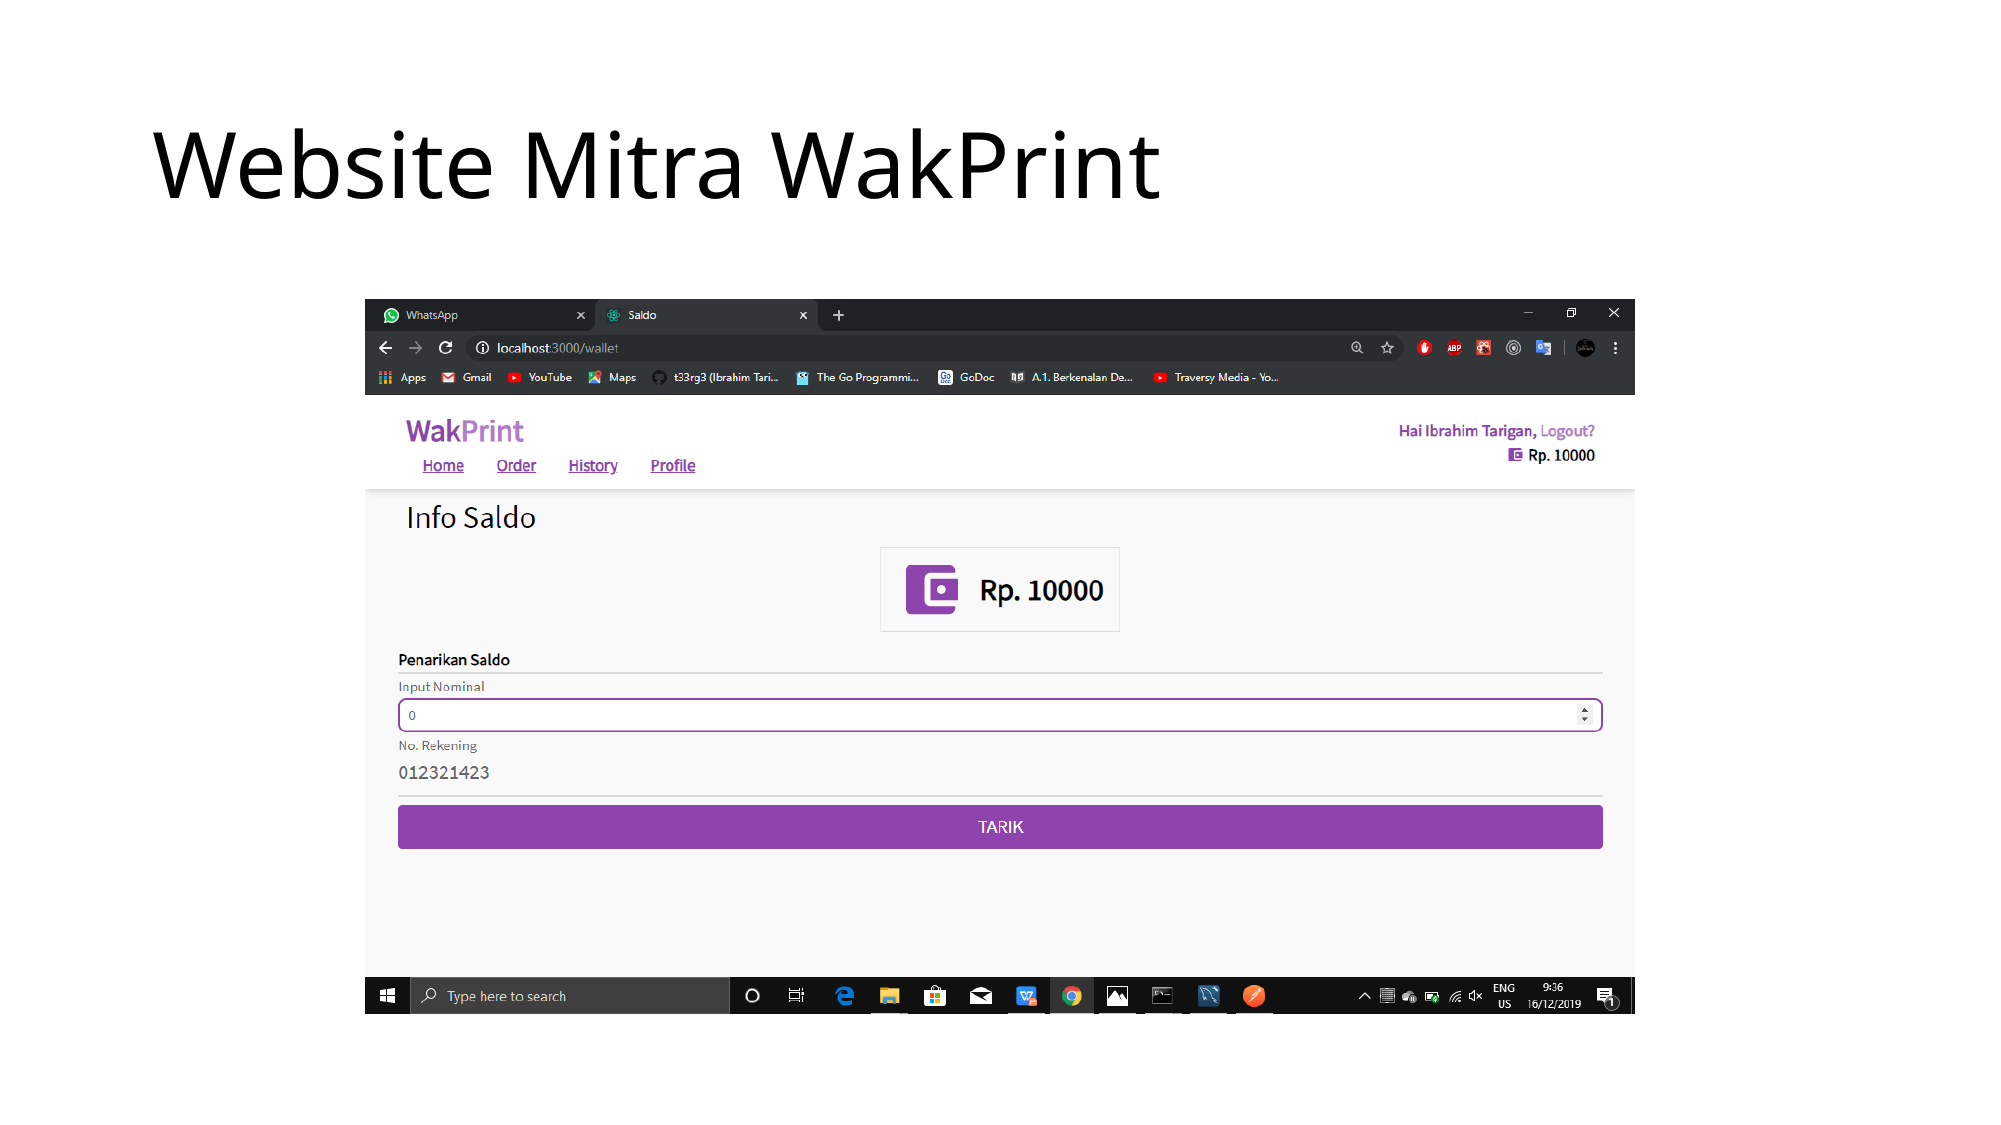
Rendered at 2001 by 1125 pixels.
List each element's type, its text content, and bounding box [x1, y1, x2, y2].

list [364, 299, 1635, 1014]
title Website Mitra WakPrint [137, 59, 1863, 278]
